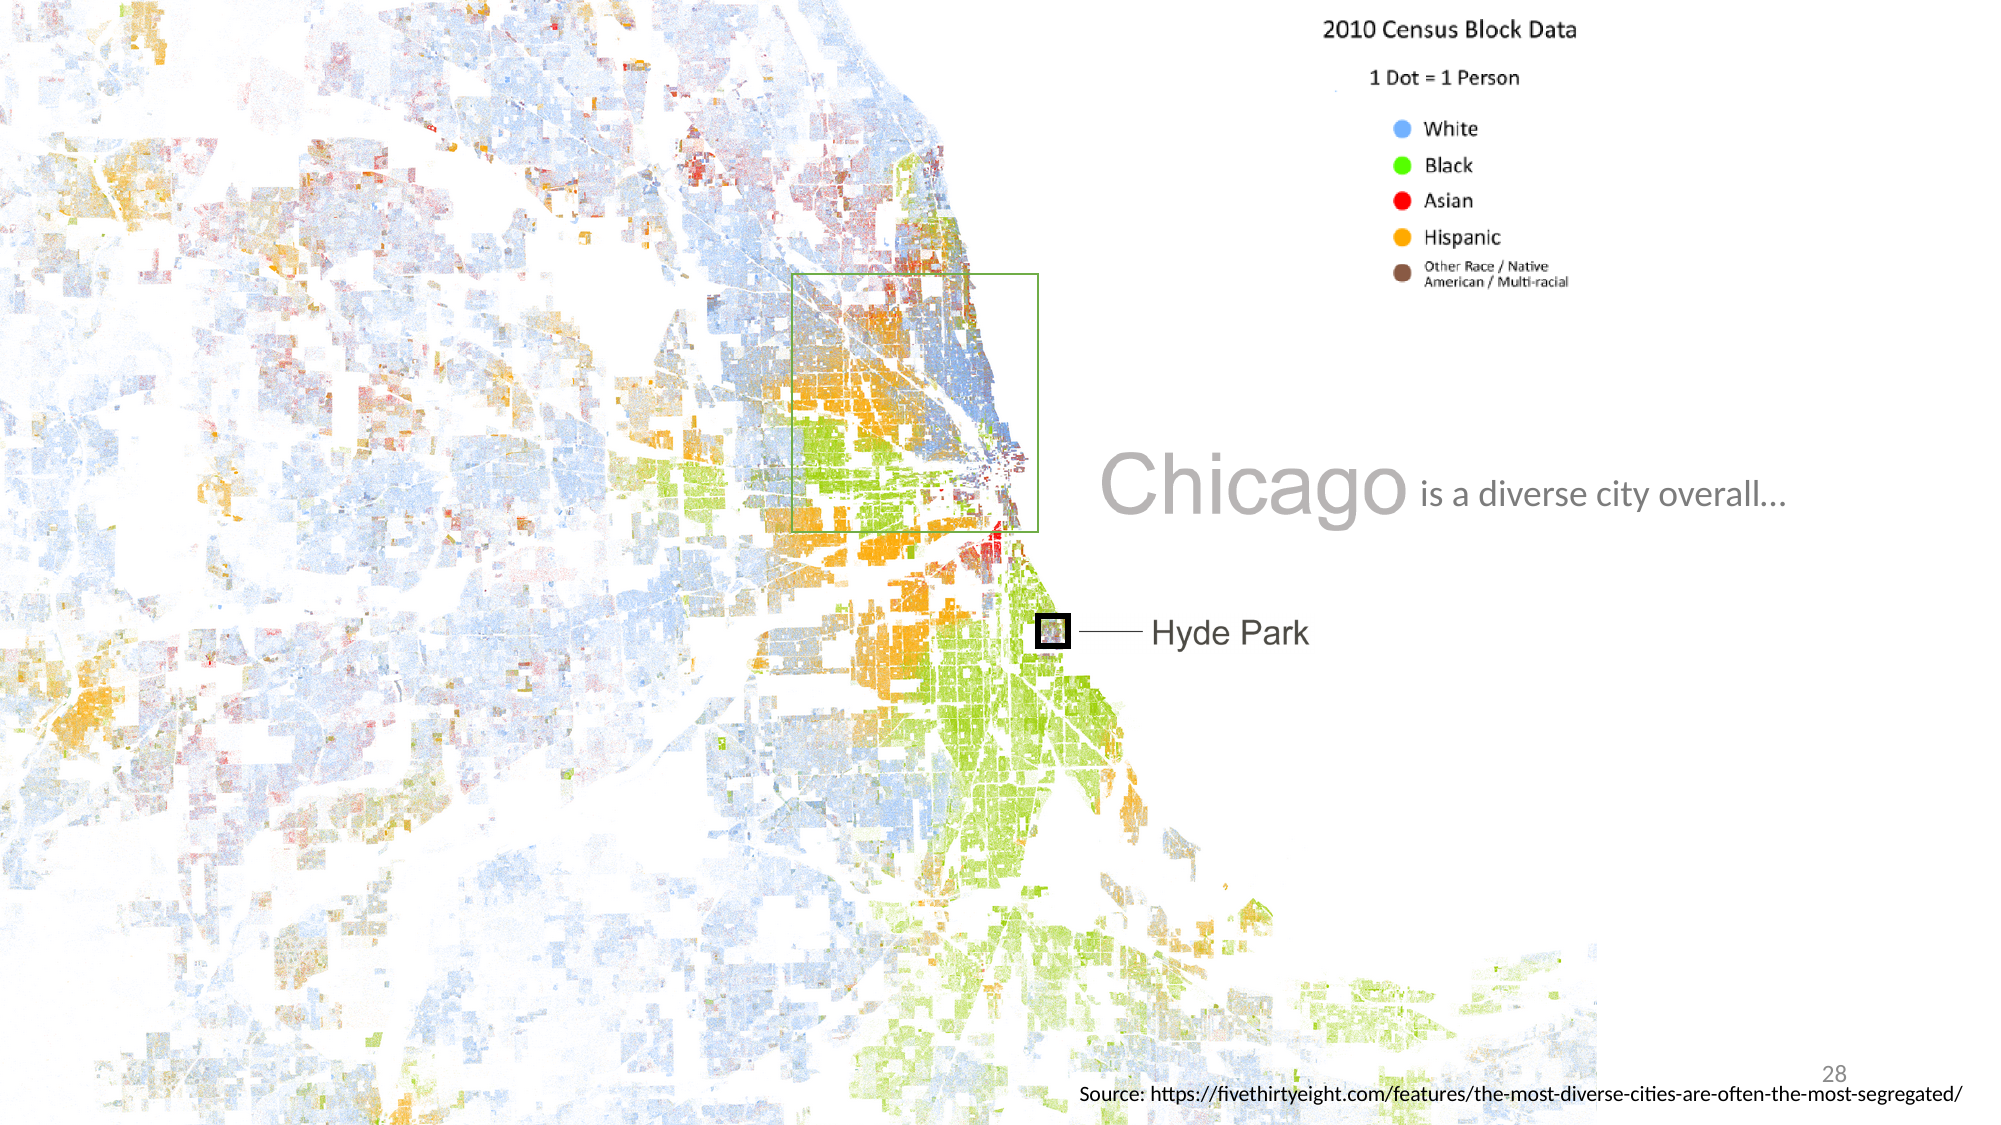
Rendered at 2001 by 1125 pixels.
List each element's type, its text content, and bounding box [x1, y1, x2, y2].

slide_number 28 [1597, 1042, 1863, 1072]
text_box Source: https://fivethirtyeight.com/features/the-most-diverse-cities-are-often-the-most-segregated/ [1597, 1072, 2000, 1114]
text_box is a diverse city overall… [1597, 461, 1840, 522]
picture [0, 0, 1597, 1125]
